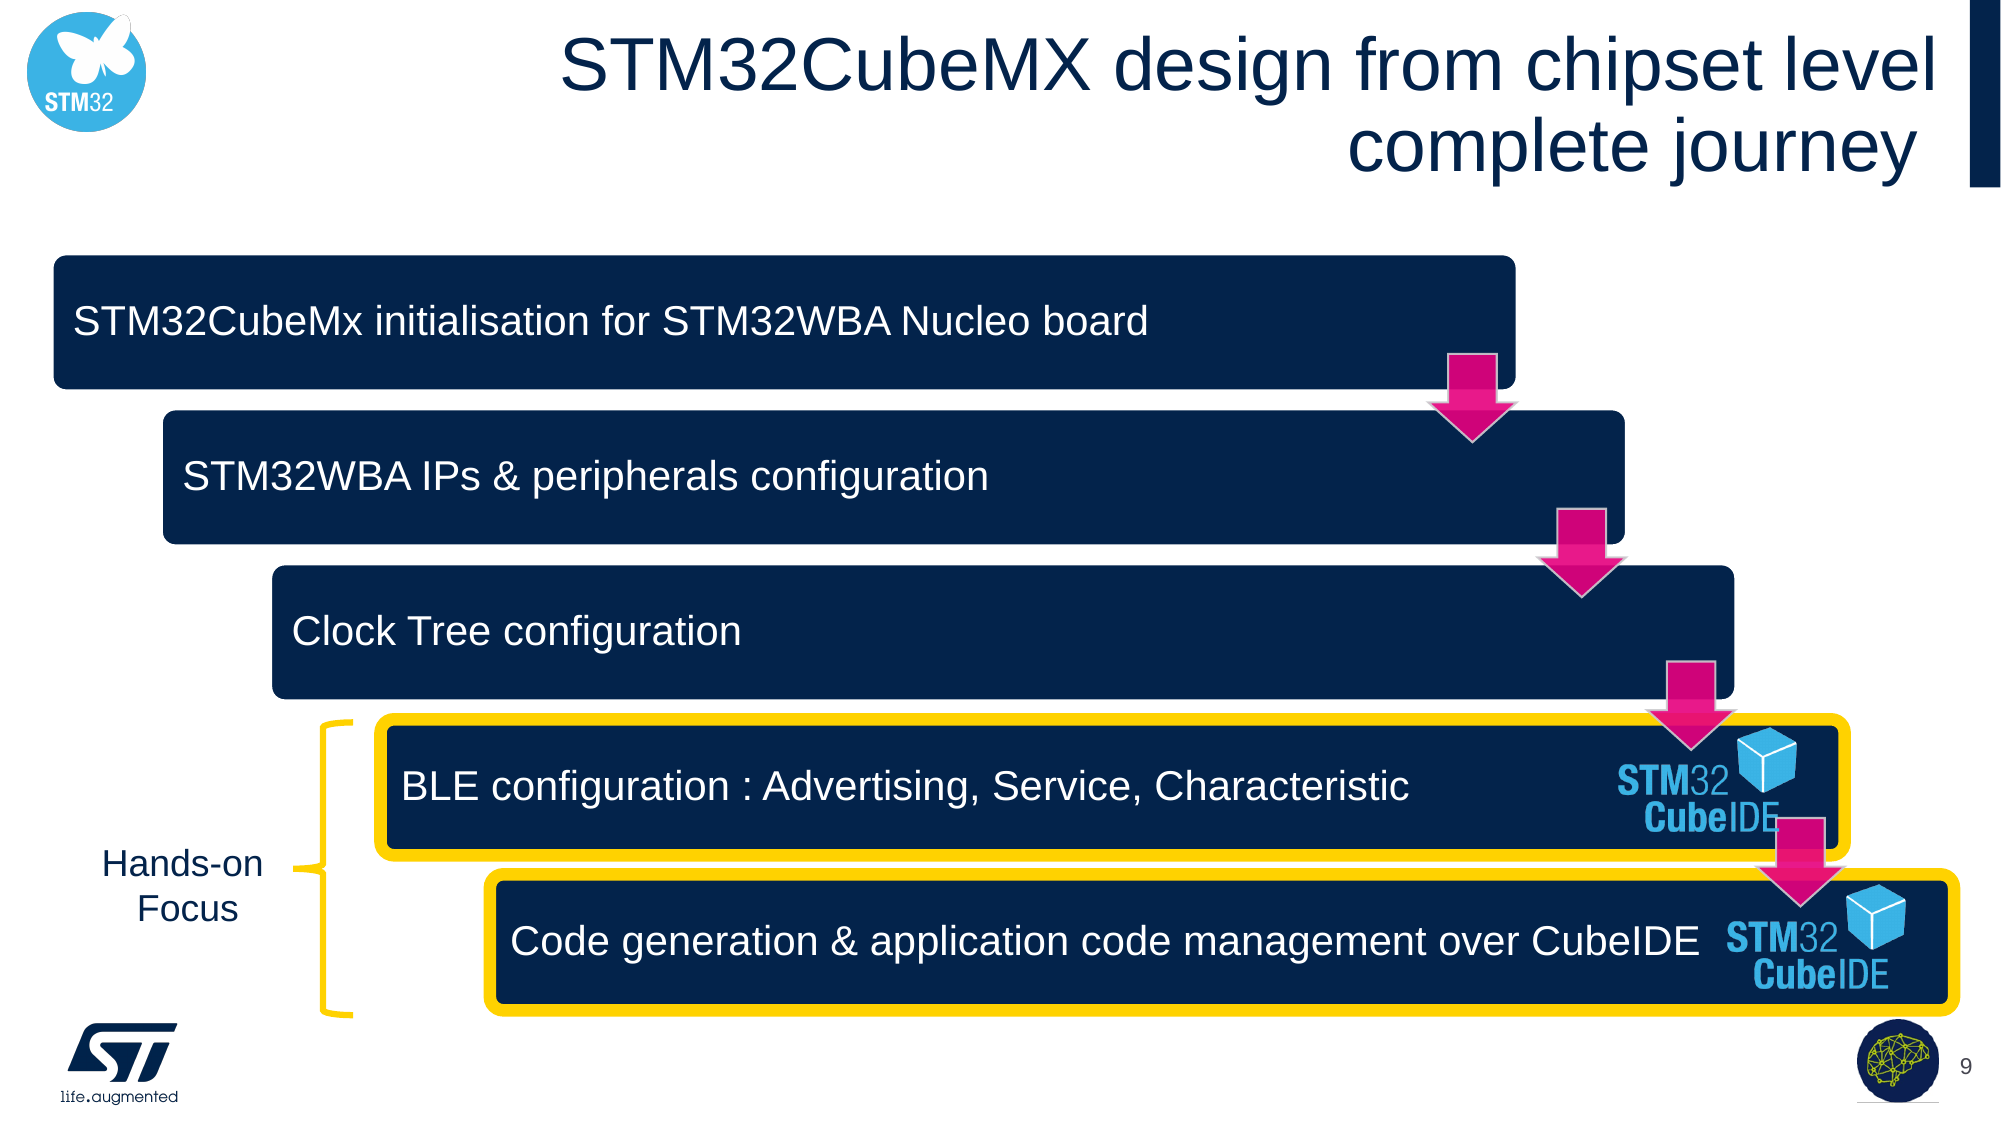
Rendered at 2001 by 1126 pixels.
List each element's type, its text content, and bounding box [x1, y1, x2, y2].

picture [1857, 1019, 1939, 1103]
picture [37, 999, 201, 1126]
picture [1727, 884, 1905, 989]
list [52, 254, 1955, 1011]
slide_number 9 [1939, 1038, 1973, 1087]
picture [27, 12, 146, 132]
title STM32CubeMX design from chipset level complete journey [49, 0, 1955, 215]
picture [1618, 727, 1797, 832]
text_box [323, 1011, 354, 1016]
